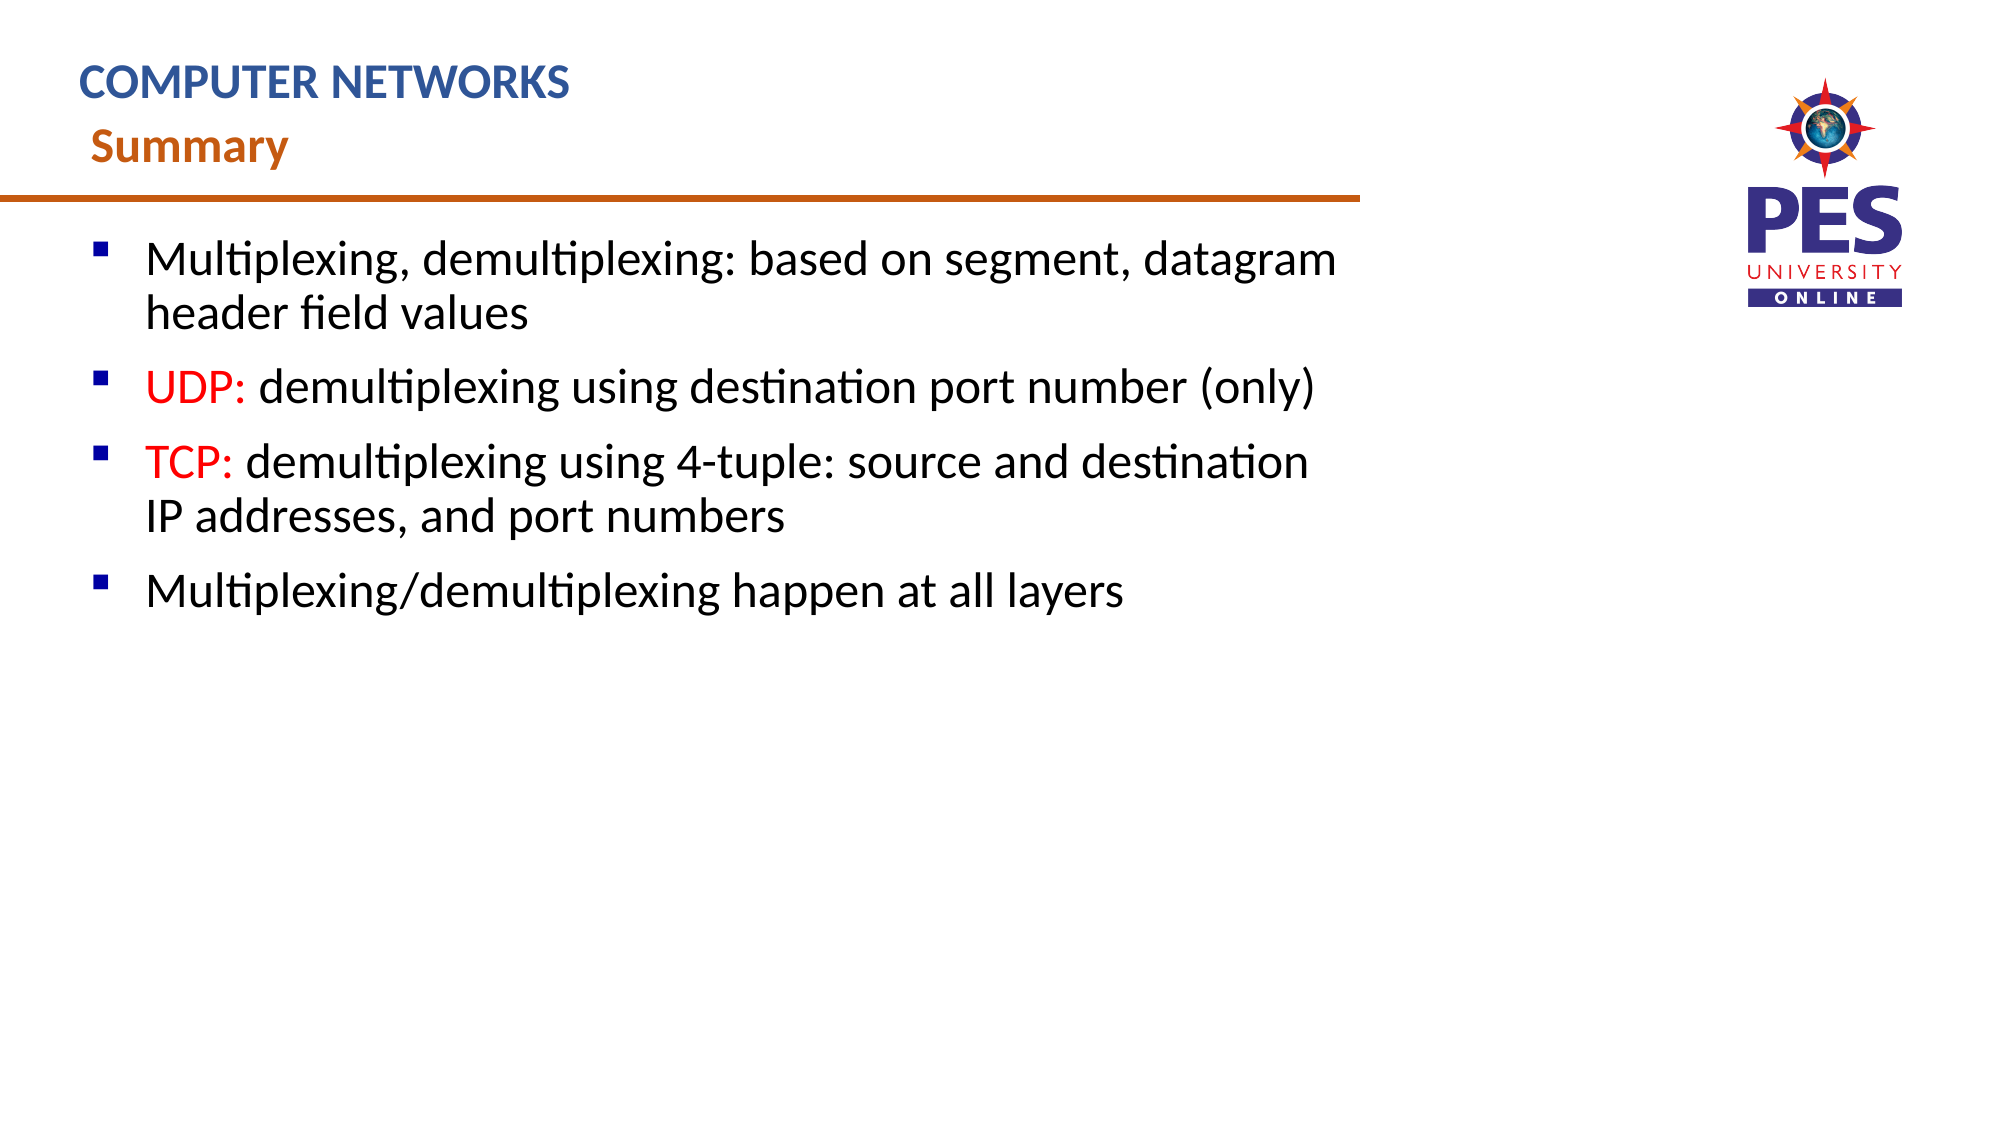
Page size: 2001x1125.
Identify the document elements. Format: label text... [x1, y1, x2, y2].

text_box Multiplexing, demultiplexing: based on segment, datagram header field values UDP: demultiplexing using destination port number (only) TCP: demultiplexing using 4-tuple: source and destination IP addresses, and port numbers Multiplexing/demultiplexing happen at all layers [54, 224, 1361, 626]
picture [1748, 76, 1902, 307]
text_box Summary [75, 104, 1368, 180]
text_box COMPUTER NETWORKS [64, 41, 1295, 117]
